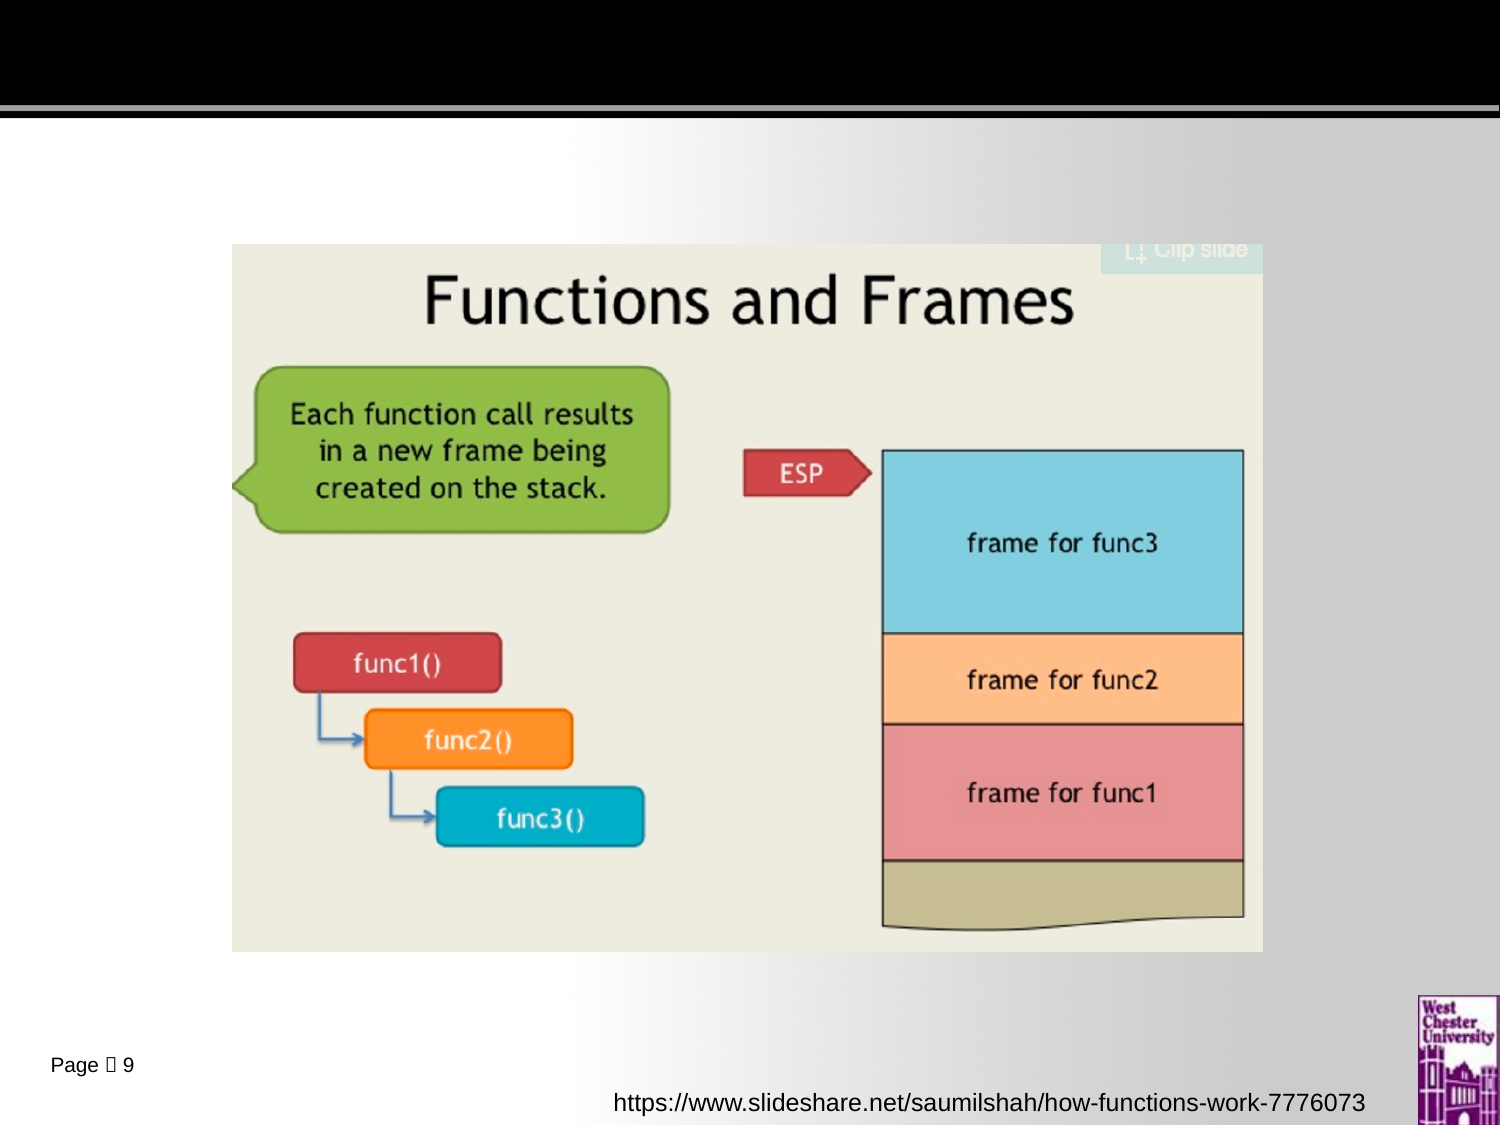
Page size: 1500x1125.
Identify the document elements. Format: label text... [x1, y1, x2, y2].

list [232, 243, 1263, 952]
text_box https://www.slideshare.net/saumilshah/how-functions-work-7776073 [598, 1079, 1383, 1125]
picture [0, 0, 1500, 1125]
